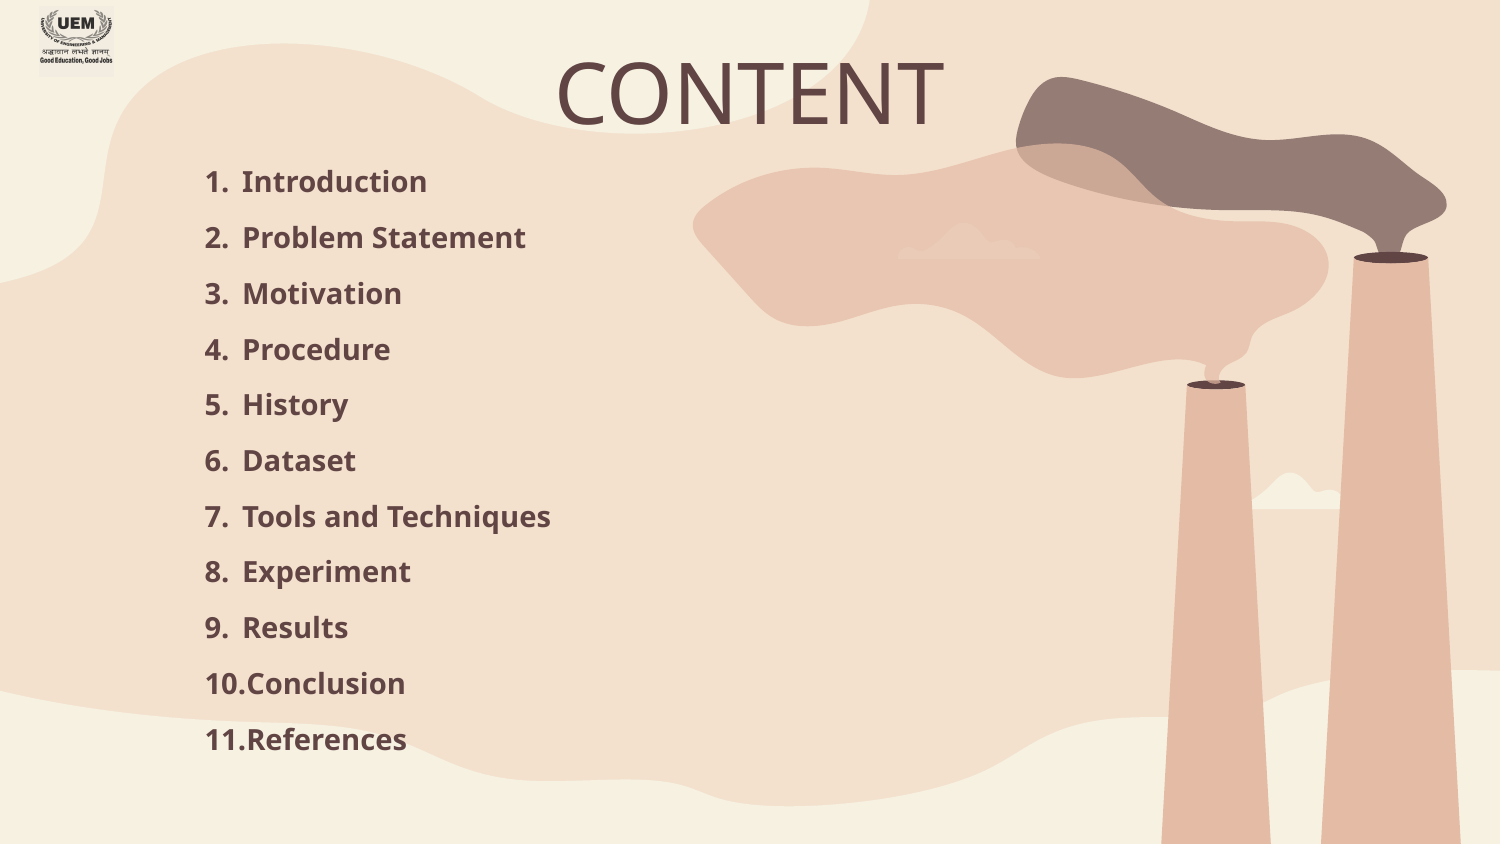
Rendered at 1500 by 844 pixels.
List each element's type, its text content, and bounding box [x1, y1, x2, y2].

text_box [691, 76, 1462, 844]
title CONTENT [85, 23, 1415, 118]
picture [39, 6, 114, 78]
list Introduction Problem Statement Motivation Procedure History Dataset Tools and Techniques Experiment Results Conclusion References [189, 148, 686, 783]
